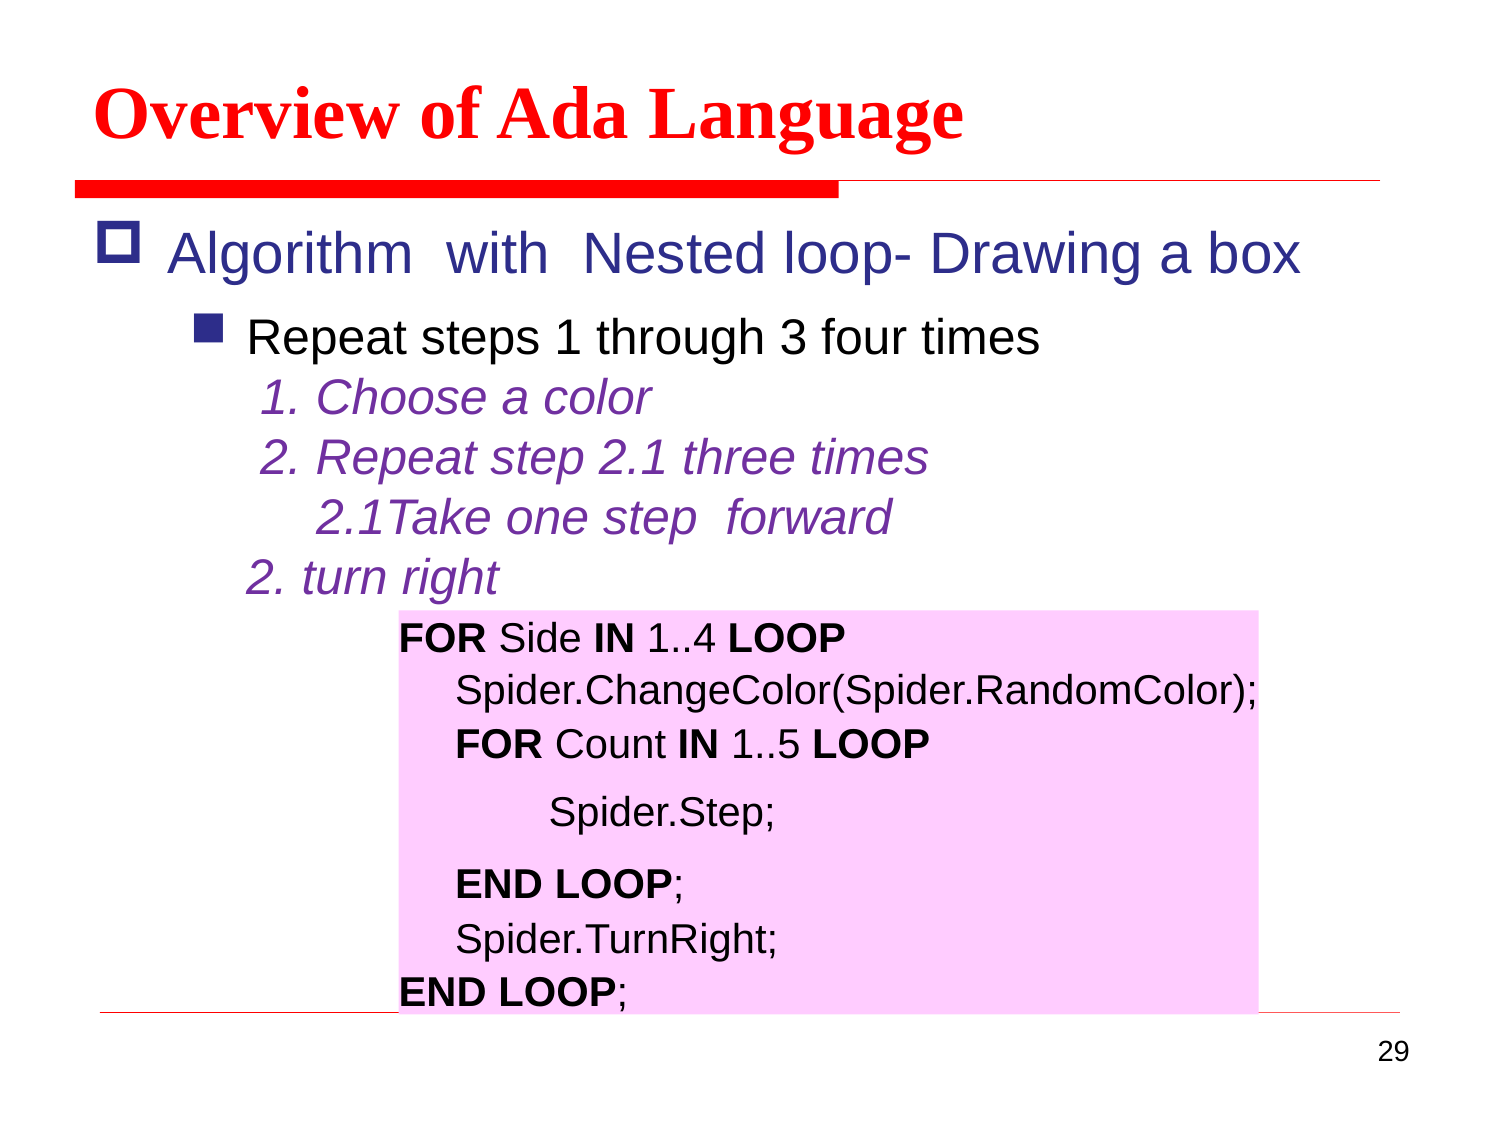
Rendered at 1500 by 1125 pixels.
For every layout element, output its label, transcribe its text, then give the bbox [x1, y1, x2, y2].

text_box Algorithm with Nested loop- Drawing a box [92, 235, 1304, 286]
text_box Overview of Ada Language [92, 83, 966, 154]
slide_number 29 [1074, 1024, 1426, 1103]
text_box FOR Side IN 1..4 LOOP Spider.ChangeColor(Spider.RandomColor); FOR Count IN 1..5 LOOP Spider.Step; END LOOP; Spider.TurnRight; END LOOP; [398, 612, 1259, 1015]
text_box Repeat steps 1 through 3 four times 1. Choose a color 2. Repeat step 2.1 three times 2.1Take one step forward 2. turn right [175, 297, 1388, 612]
